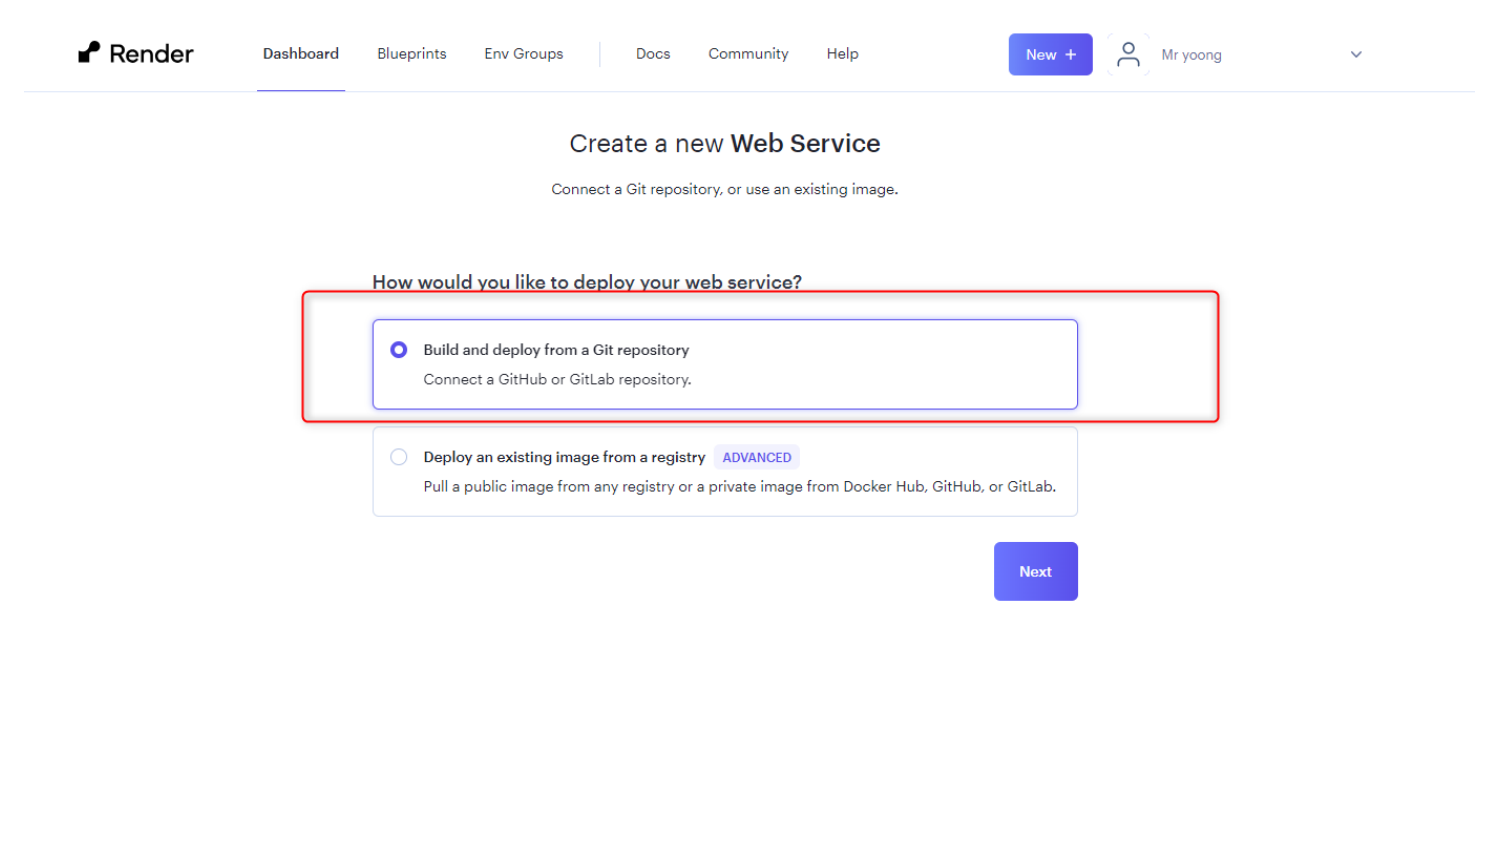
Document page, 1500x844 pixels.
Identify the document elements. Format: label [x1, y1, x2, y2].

picture [24, 24, 1476, 750]
